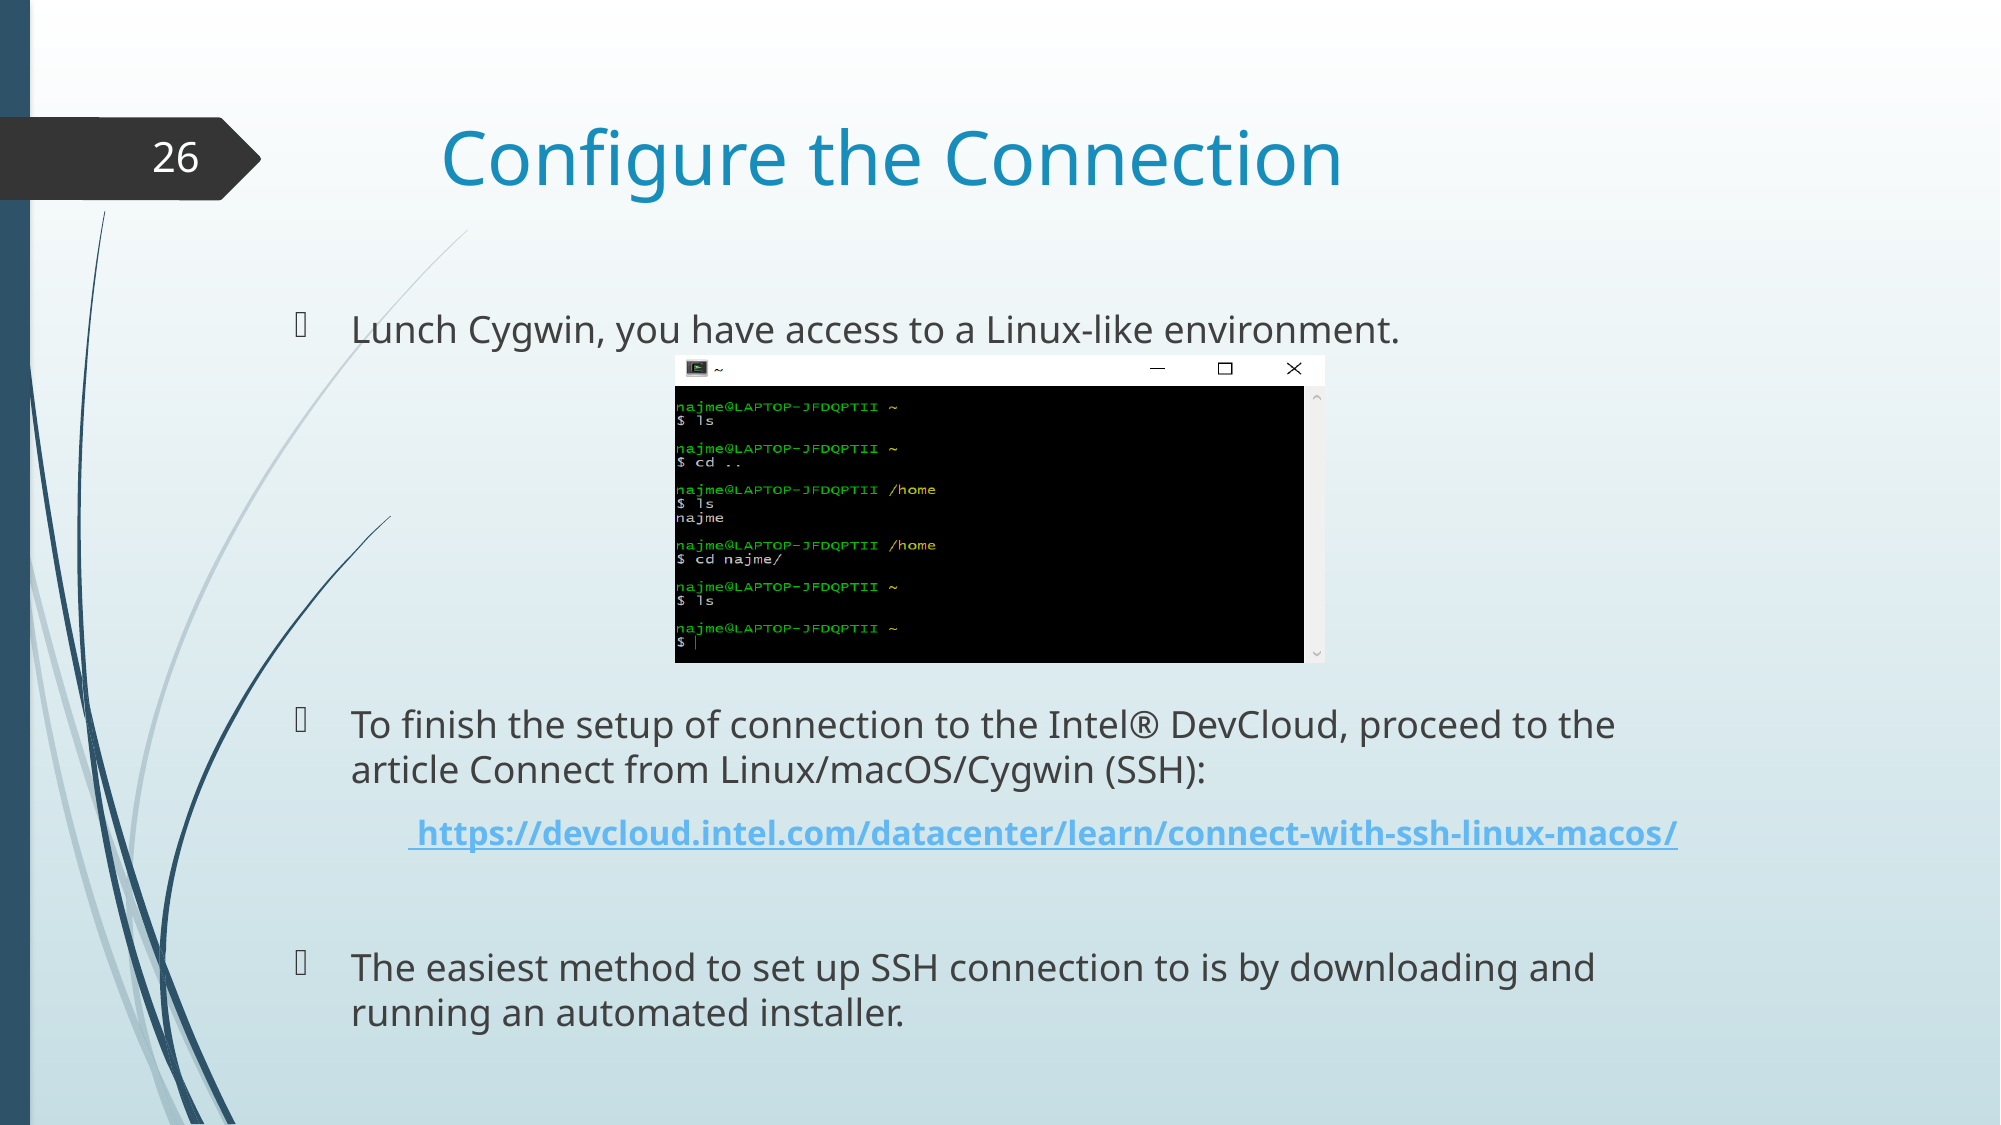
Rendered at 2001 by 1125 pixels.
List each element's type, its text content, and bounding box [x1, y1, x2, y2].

picture [674, 354, 1325, 663]
title Configure the Connection [425, 102, 1888, 313]
slide_number 26 [87, 129, 216, 190]
list Lunch Cygwin, you have access to a Linux-like environment. To finish the setup of connection to the Intel® DevCloud, proceed to the article Connect from Linux/macOS/Cygwin (SSH): https://devcloud.intel.com/datacenter/learn/connect-with-ssh-linux-macos/ The easiest method to set up SSH connection to is by downloading and running an automated installer. [279, 298, 1743, 1069]
